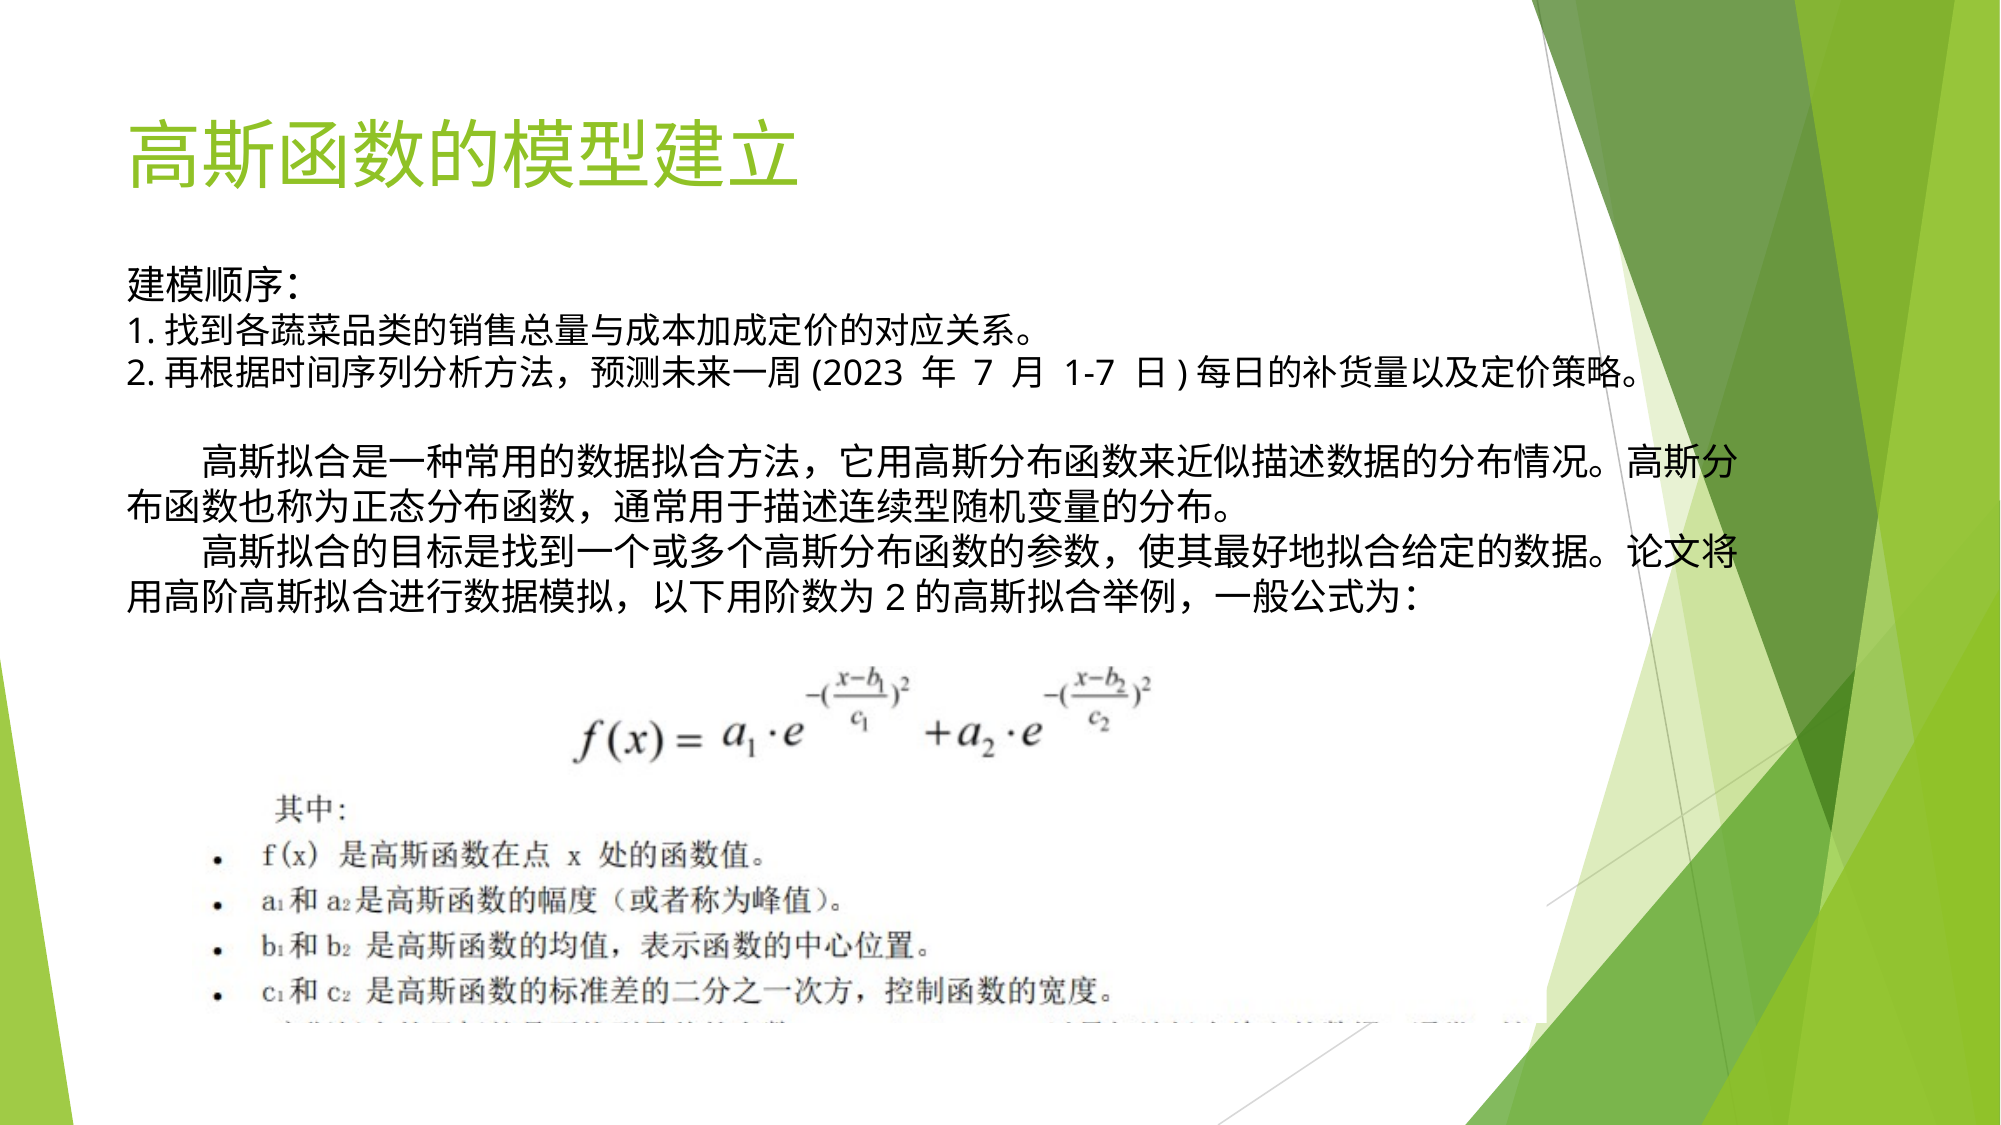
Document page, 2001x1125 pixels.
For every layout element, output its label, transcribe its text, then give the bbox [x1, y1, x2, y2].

text_box 建模顺序： 1.找到各蔬菜品类的销售总量与成本加成定价的对应关系。 2.再根据时间序列分析方法，预测未来一周(2023 年 7 月 1-7 日)每日的补货量以及定价策略。 高斯拟合是一种常用的数据拟合方法，它用高斯分布函数来近似描述数据的分布情况。高斯分布函数也称为正态分布函数，通常用于描述连续型随机变量的分布。 高斯拟合的目标是找到一个或多个高斯分布函数的参数，使其最好地拟合给定的数据。论文将用高阶高斯拟合进行数据模拟，以下用阶数为2的高斯拟合举例，一般公式为： [111, 245, 1766, 341]
picture [191, 665, 1547, 1024]
title 高斯函数的模型建立 [111, 99, 1522, 220]
